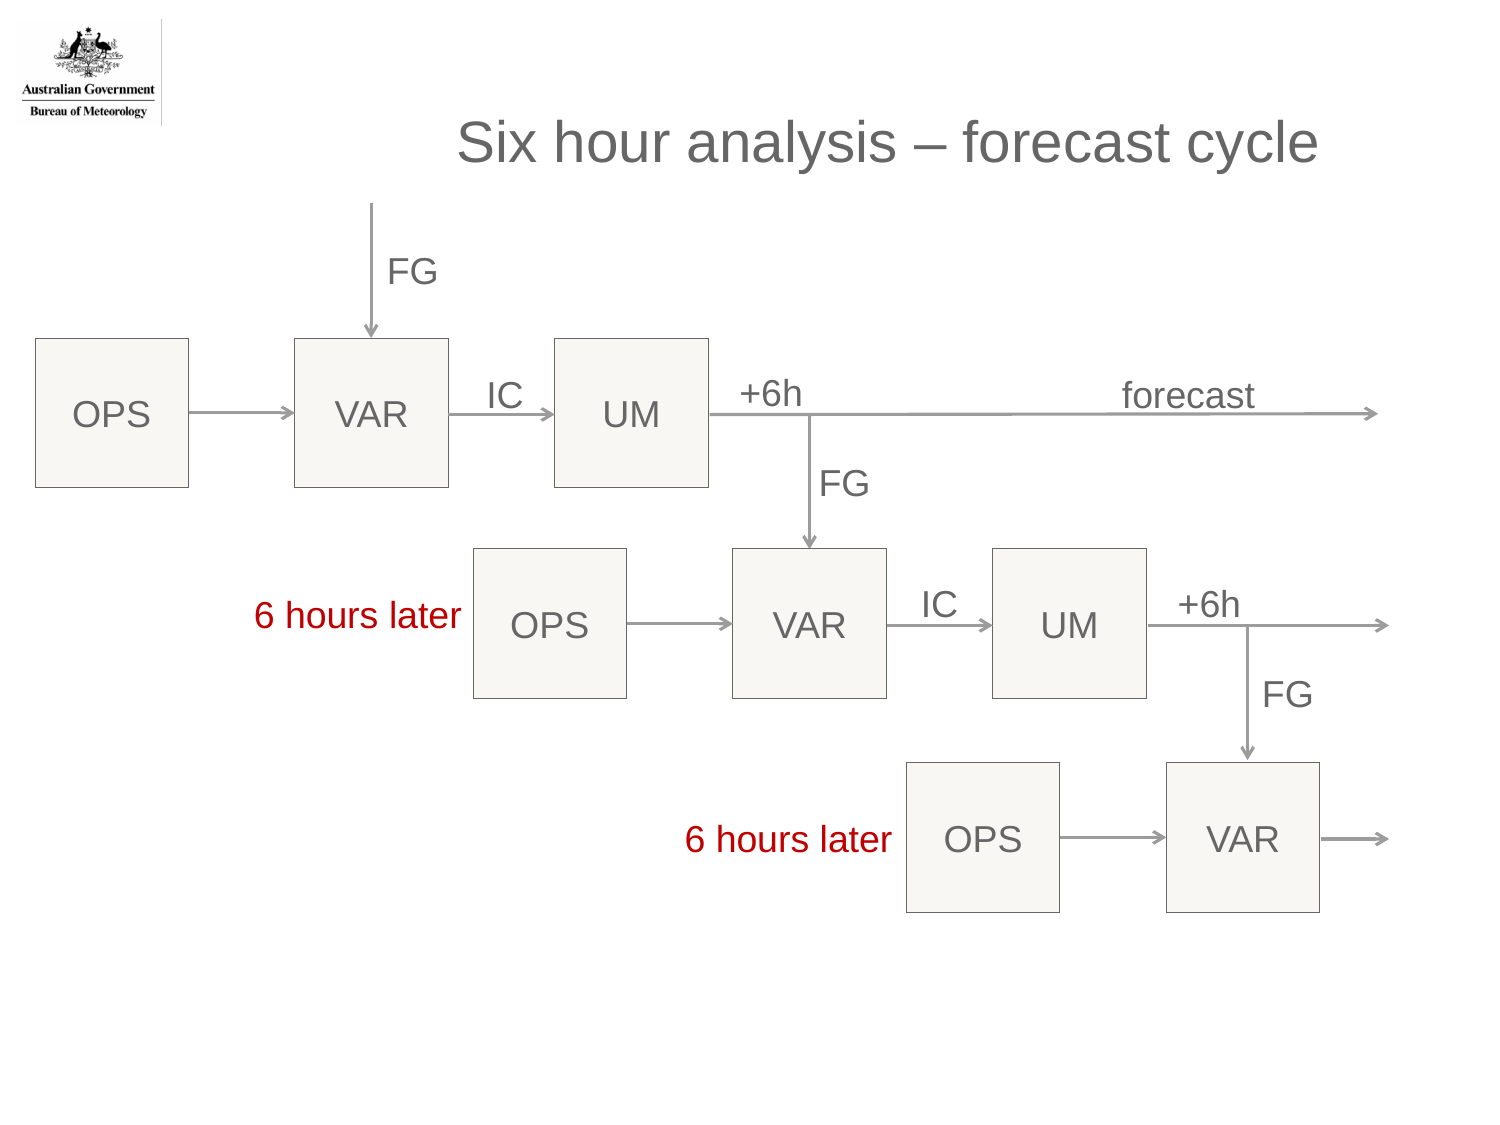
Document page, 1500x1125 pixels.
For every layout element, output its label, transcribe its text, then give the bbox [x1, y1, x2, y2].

text_box VAR [732, 557, 887, 699]
text_box OPS [473, 557, 627, 699]
text_box OPS [906, 762, 1060, 913]
text_box 6 hours later [230, 583, 477, 644]
text_box 6 hours later [661, 807, 908, 867]
text_box FG [1252, 662, 1329, 722]
text_box +6h [1162, 572, 1256, 624]
title Six hour analysis – forecast cycle [315, 45, 1463, 233]
picture [16, 19, 162, 126]
text_box FG [376, 239, 455, 300]
text_box VAR [1166, 762, 1320, 913]
text_box IC [906, 572, 974, 624]
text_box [34, 337, 1379, 550]
text_box UM [992, 557, 1147, 699]
